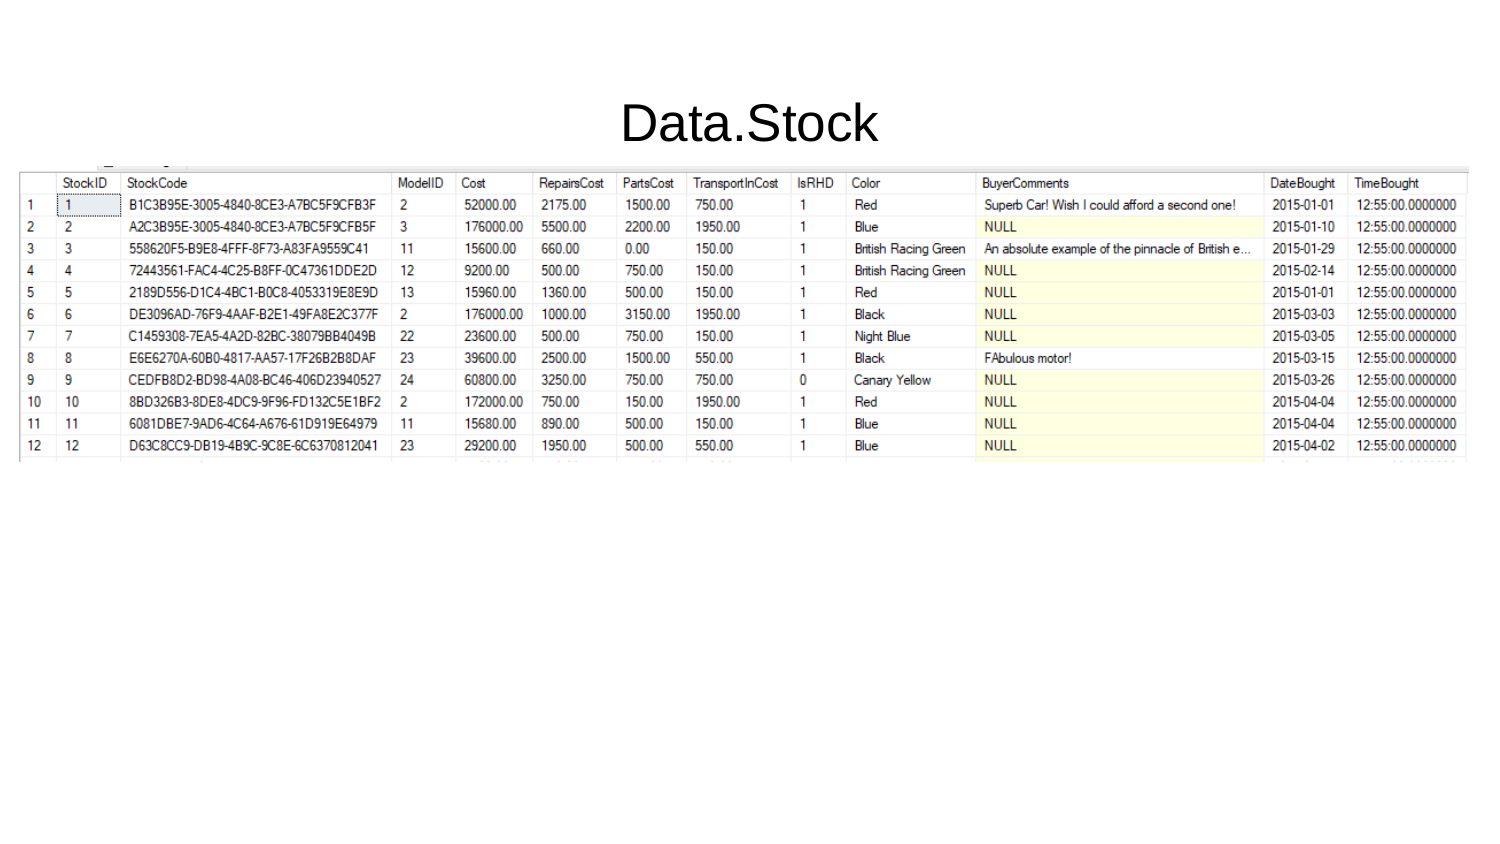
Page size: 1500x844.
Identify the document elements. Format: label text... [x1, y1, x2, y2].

title Data.Stock [51, 72, 1449, 165]
picture [18, 166, 1469, 462]
